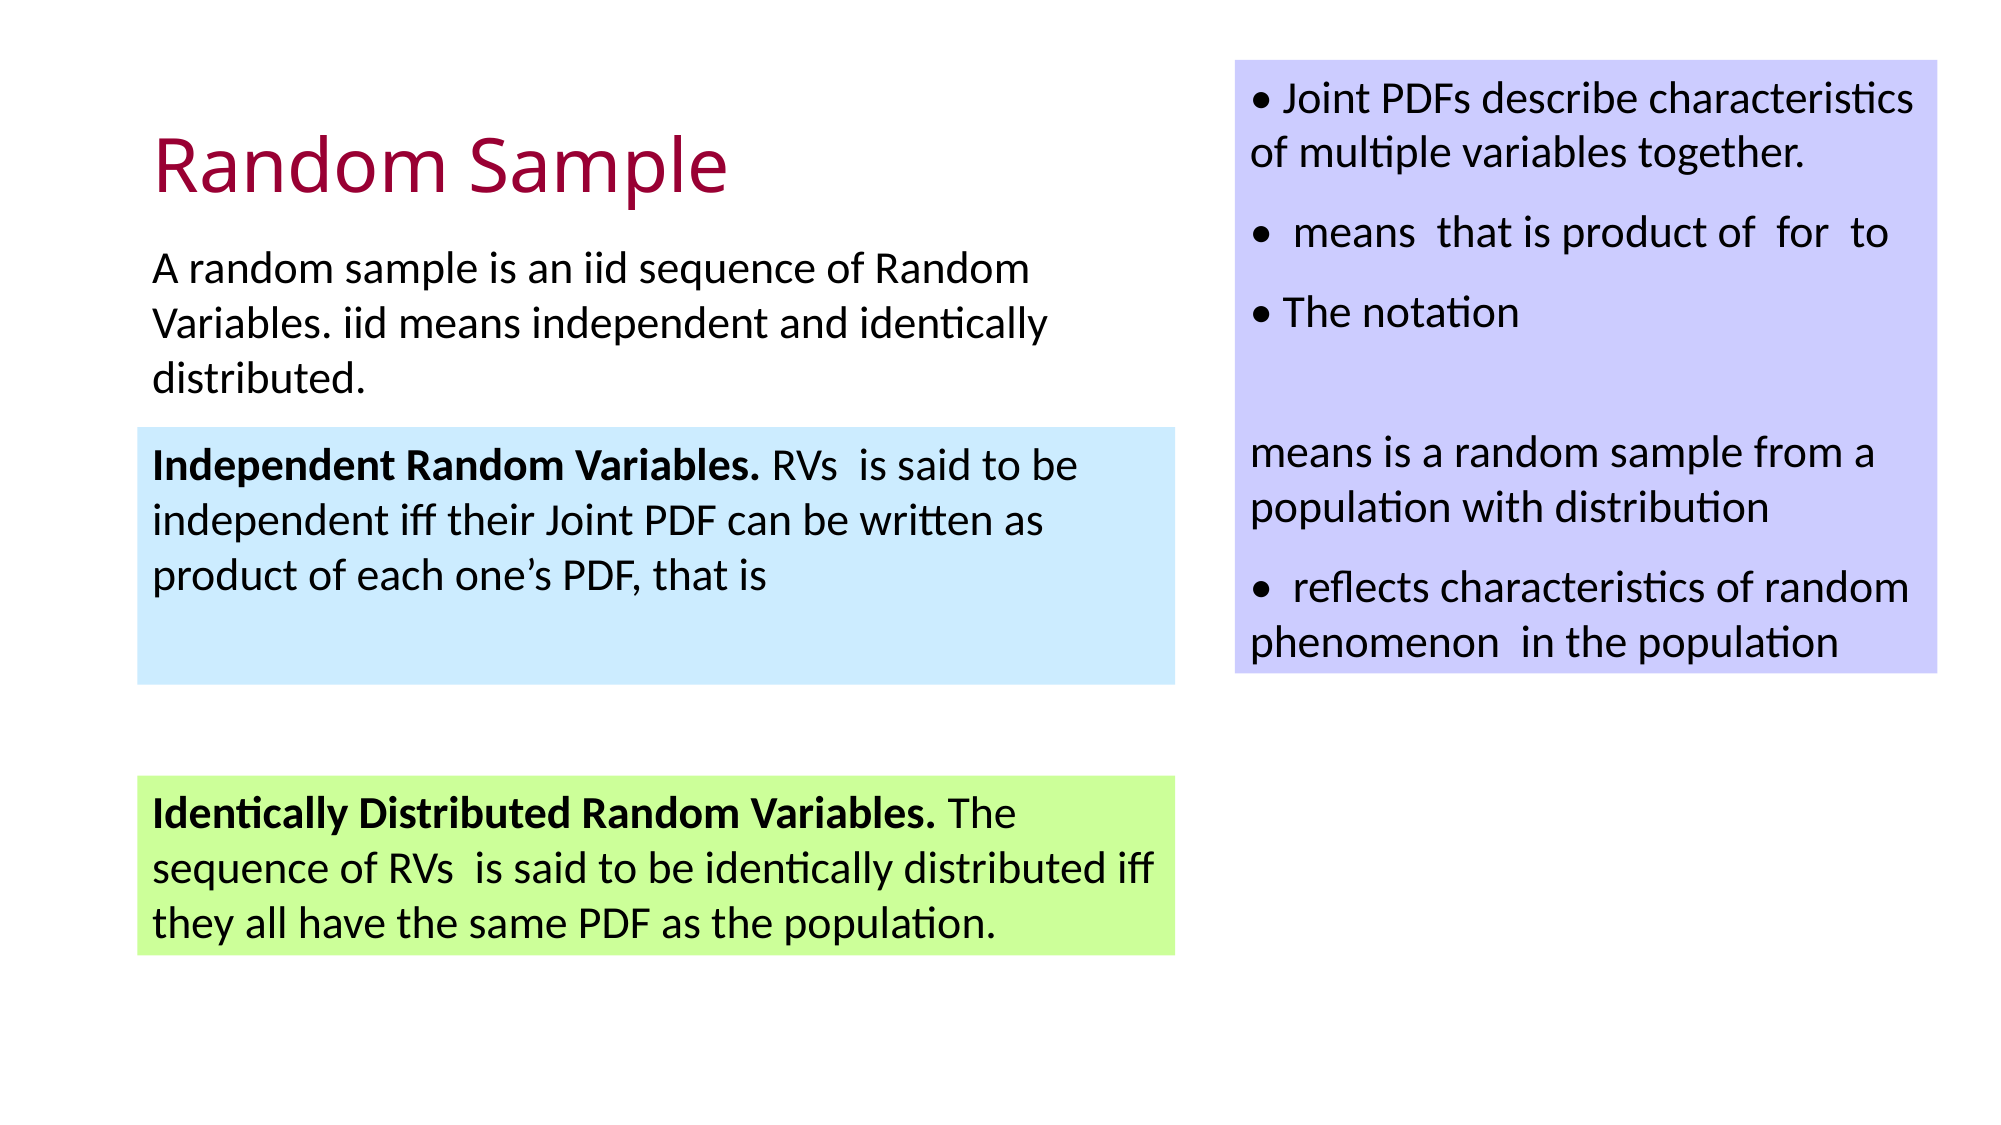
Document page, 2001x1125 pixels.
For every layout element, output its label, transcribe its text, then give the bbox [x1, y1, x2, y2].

text_box A random sample is an iid sequence of Random Variables. iid means independent and identically distributed. [137, 230, 1176, 410]
title Random Sample [137, 59, 1126, 230]
